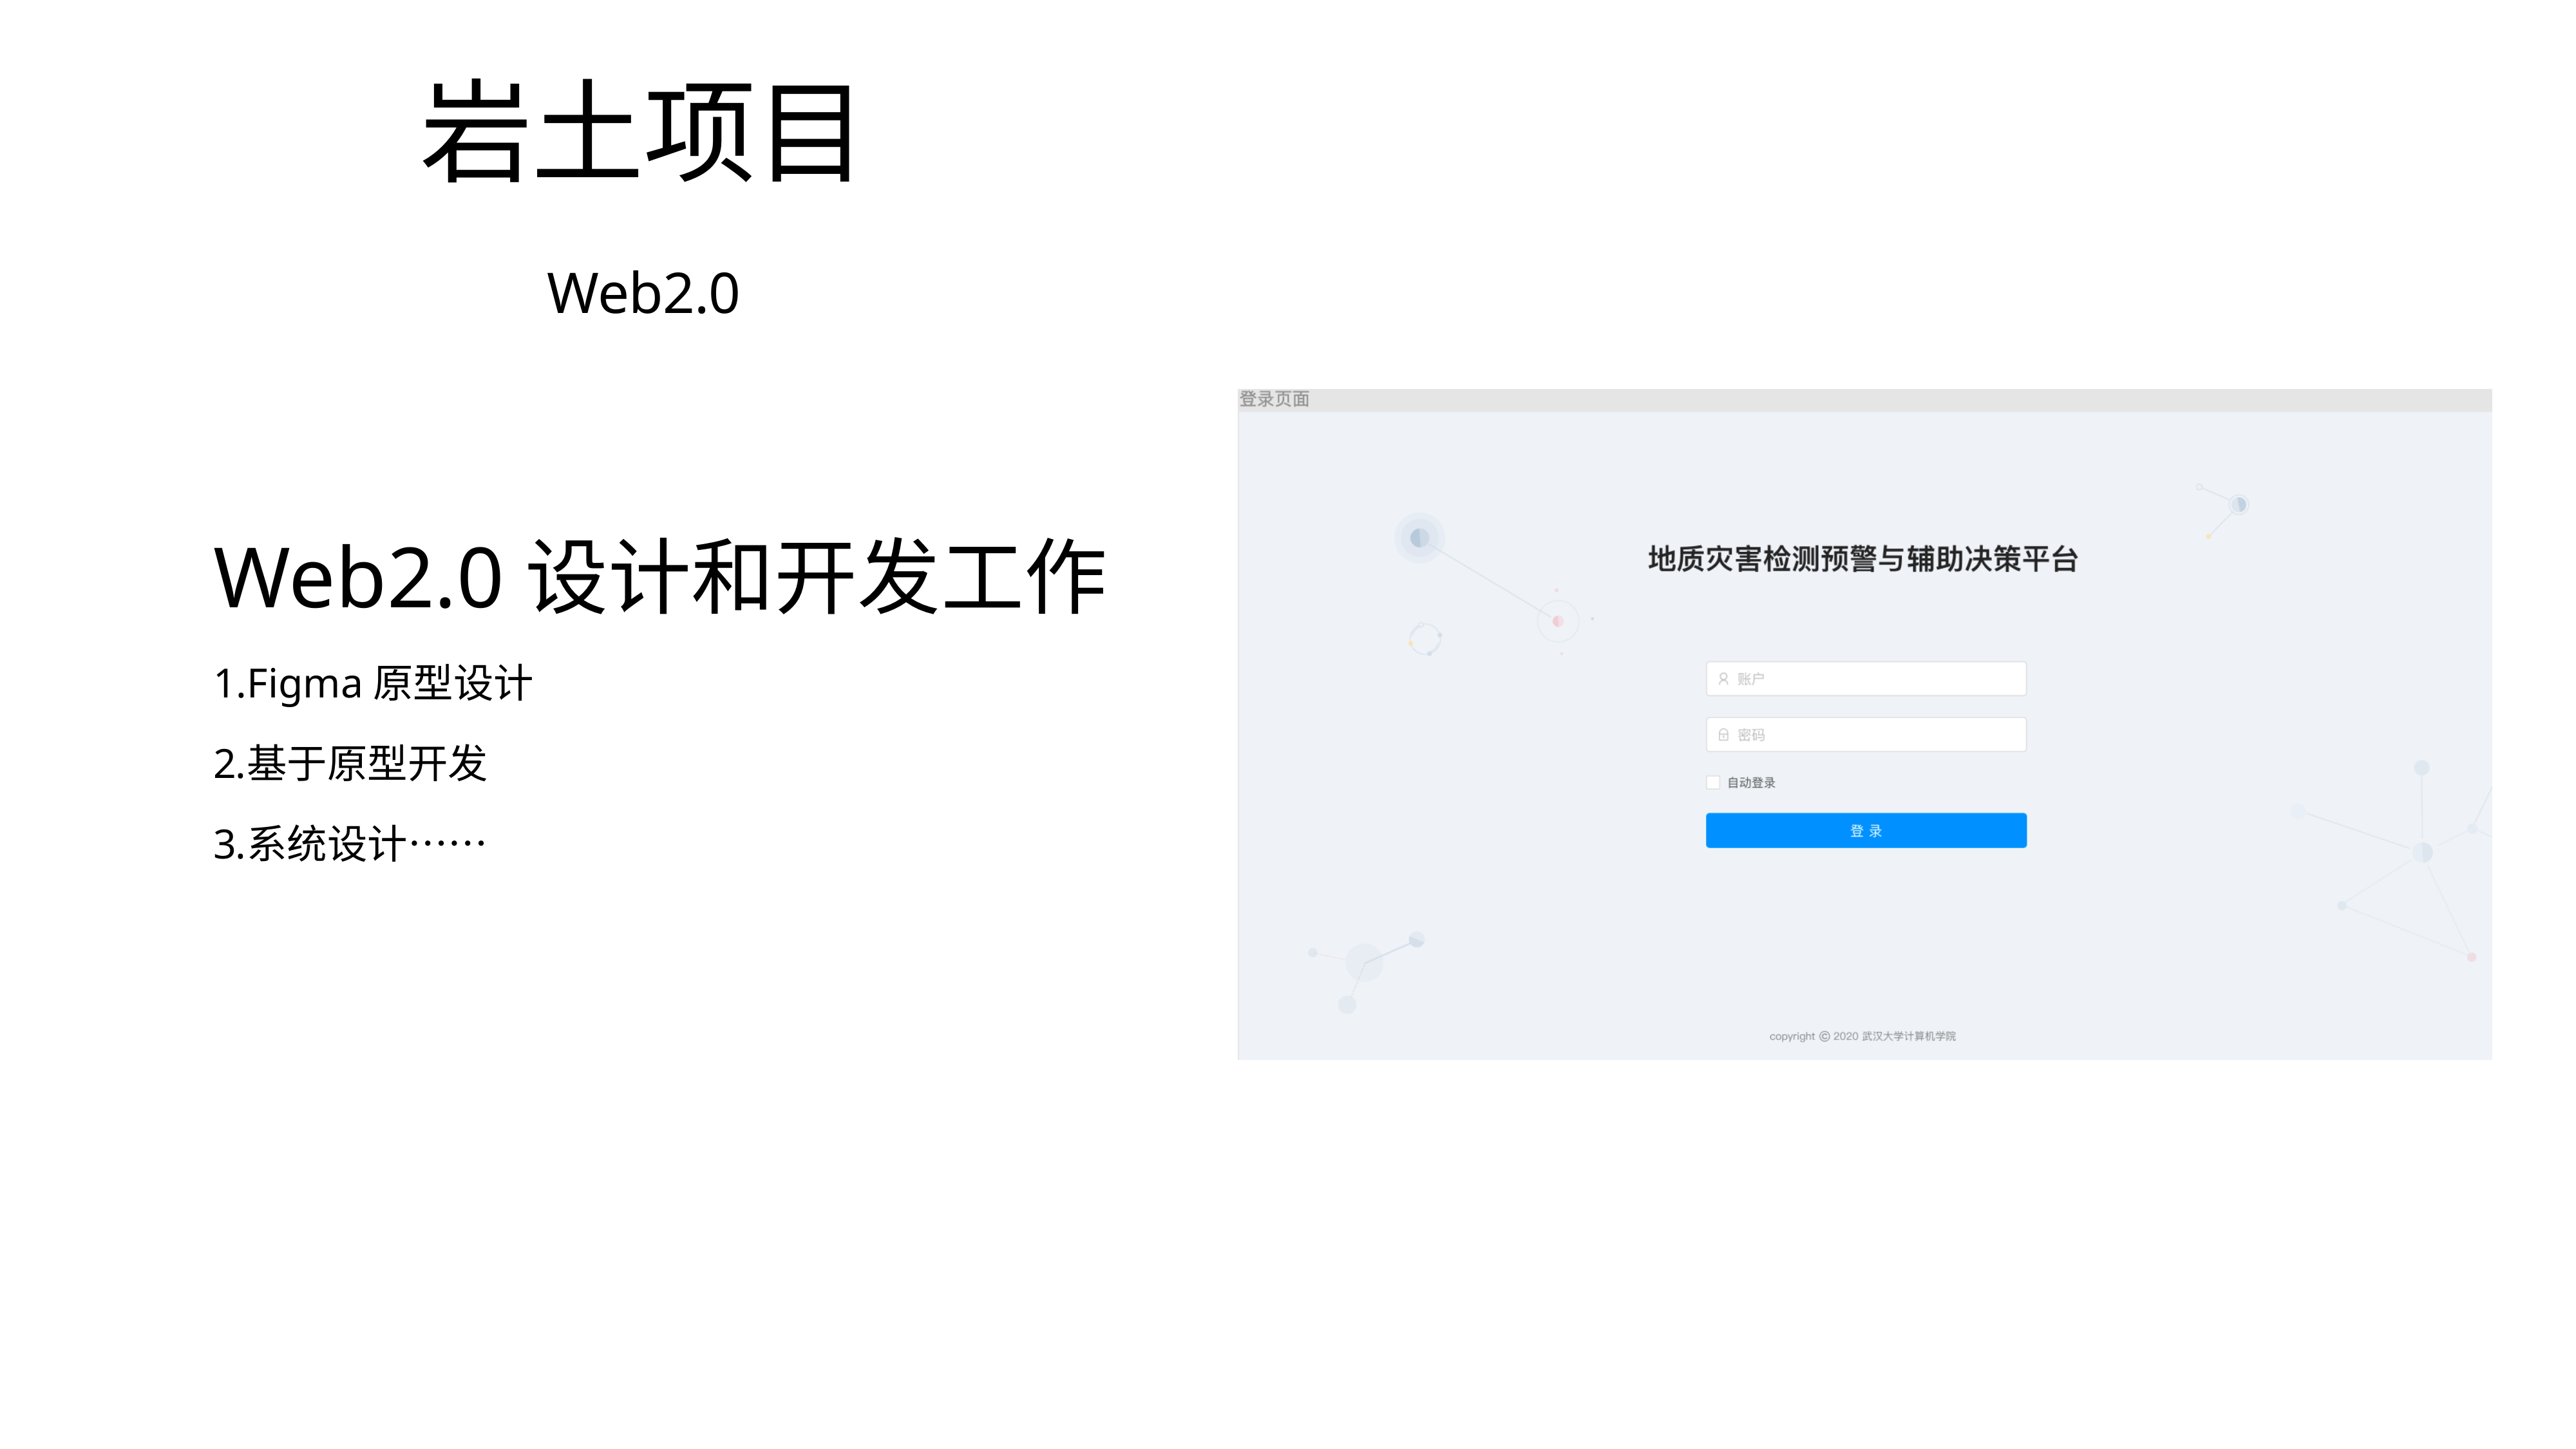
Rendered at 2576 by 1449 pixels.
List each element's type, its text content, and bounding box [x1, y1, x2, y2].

text_box Web2.0 [128, 252, 1160, 341]
list Web2.0设计和开发工作 Figma原型设计 基于原型开发 系统设计…… [207, 530, 1167, 919]
title 岩土项目 [128, 81, 1160, 252]
picture [1238, 389, 2493, 1060]
